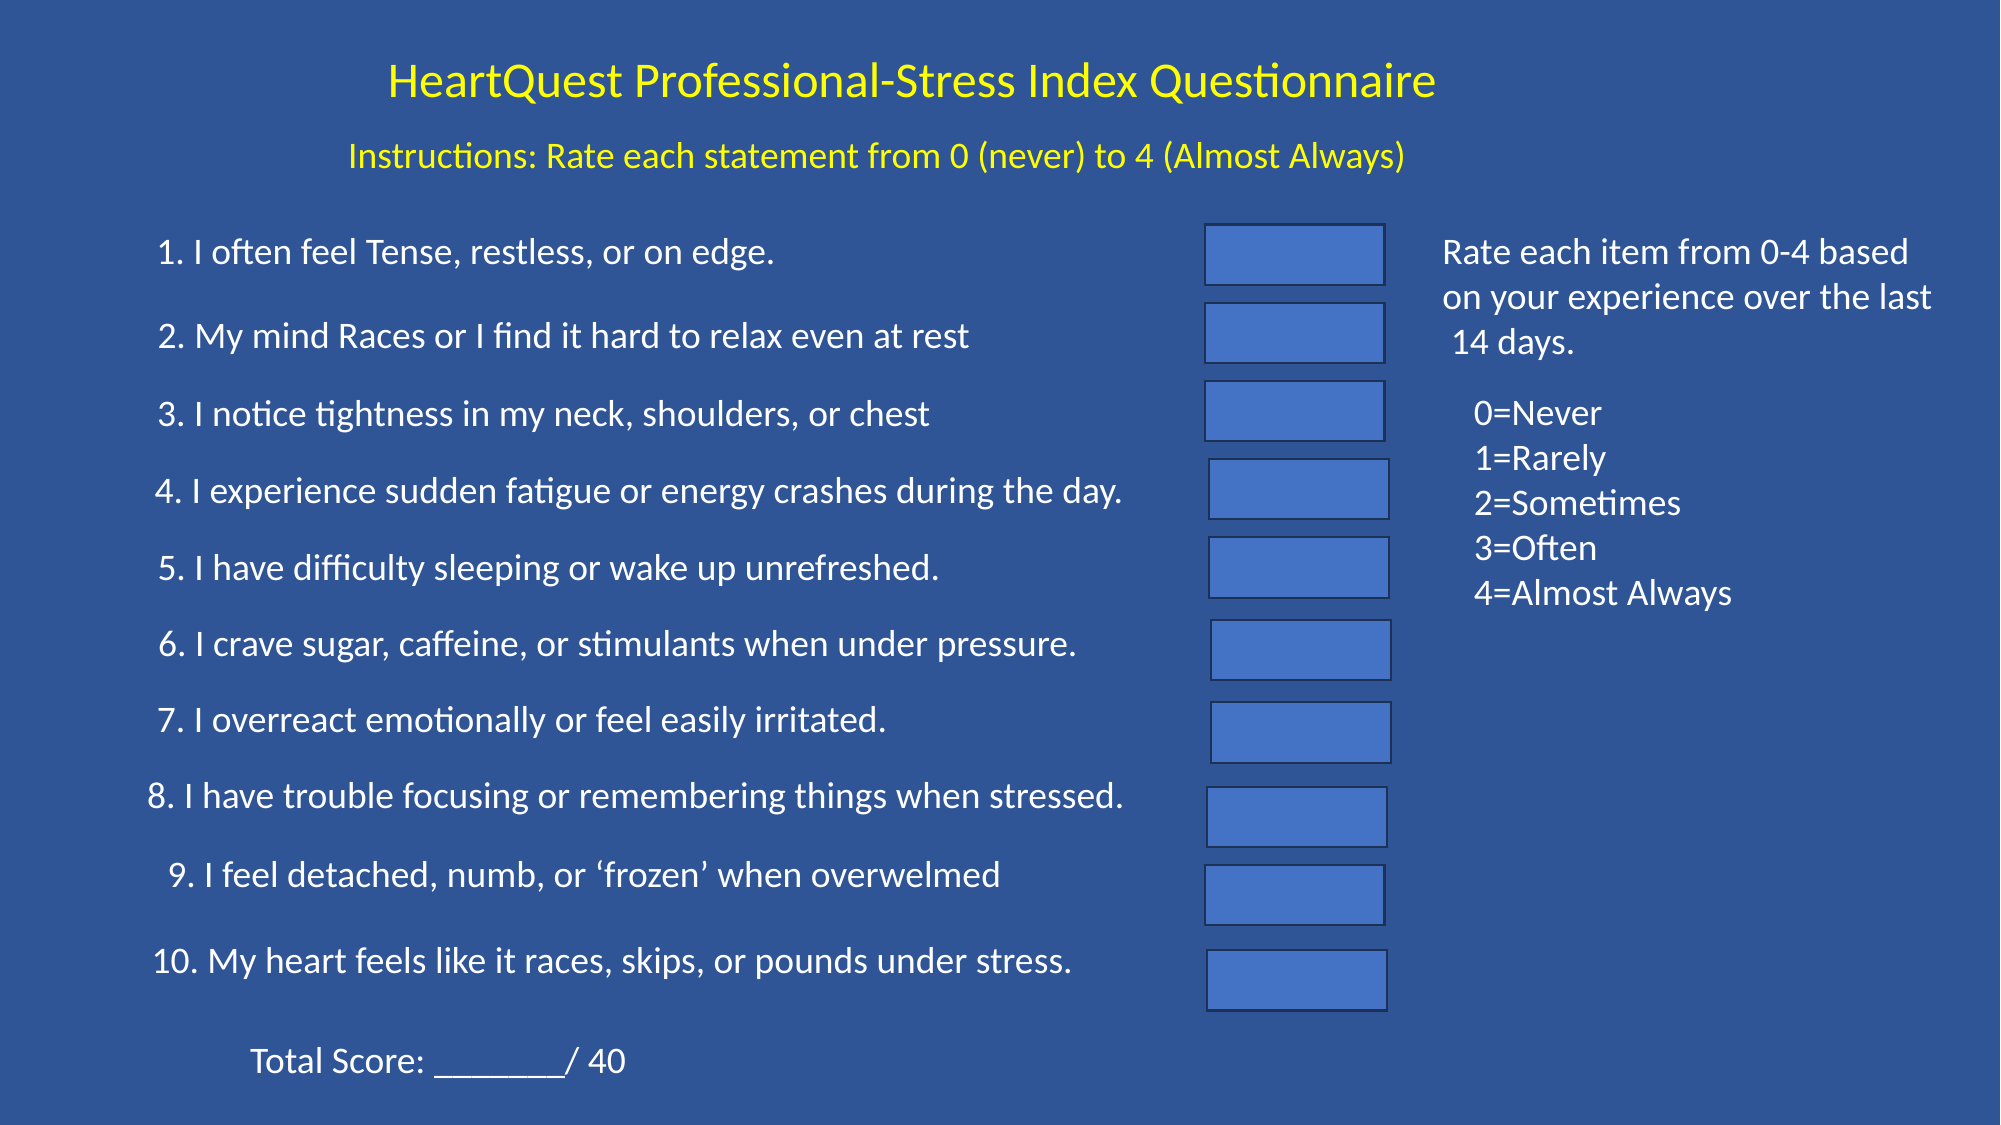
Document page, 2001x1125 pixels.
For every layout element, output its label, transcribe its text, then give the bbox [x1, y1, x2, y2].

text_box 7. I overreact emotionally or feel easily irritated. [142, 687, 904, 748]
text_box 2. My mind Races or I find it hard to relax even at rest [142, 304, 986, 364]
text_box [1204, 223, 1386, 286]
text_box [1210, 701, 1392, 764]
text_box [1206, 949, 1388, 1012]
text_box 9. I feel detached, numb, or ‘frozen’ when overwelmed [152, 842, 1017, 902]
text_box 10. My heart feels like it races, skips, or pounds under stress. [136, 928, 1090, 988]
text_box [1204, 380, 1386, 442]
text_box 6. I crave sugar, caffeine, or stimulants when under pressure. [143, 611, 1094, 672]
text_box [1204, 302, 1386, 364]
text_box [1204, 864, 1386, 926]
text_box Rate each item from 0-4 based on your experience over the last 14 days. [1427, 219, 1953, 370]
text_box 8. I have trouble focusing or remembering things when stressed. [132, 763, 1141, 824]
text_box [1206, 786, 1388, 848]
text_box [1208, 536, 1390, 599]
text_box [1210, 619, 1392, 681]
text_box Instructions: Rate each statement from 0 (never) to 4 (Almost Always) [333, 123, 1422, 184]
text_box 0=Never 1=Rarely 2=Sometimes 3=Often 4=Almost Always [1459, 380, 1748, 621]
text_box Total Score: _______/ 40 [235, 1029, 642, 1089]
text_box 1. I often feel Tense, restless, or on edge. [141, 219, 792, 280]
text_box 3. I notice tightness in my neck, shoulders, or chest [142, 381, 947, 442]
text_box HeartQuest Professional-Stress Index Questionnaire [373, 39, 1453, 115]
text_box 4. I experience sudden fatigue or energy crashes during the day. [139, 458, 1140, 519]
text_box [1208, 458, 1390, 520]
text_box 5. I have difficulty sleeping or wake up unrefreshed. [142, 535, 956, 596]
